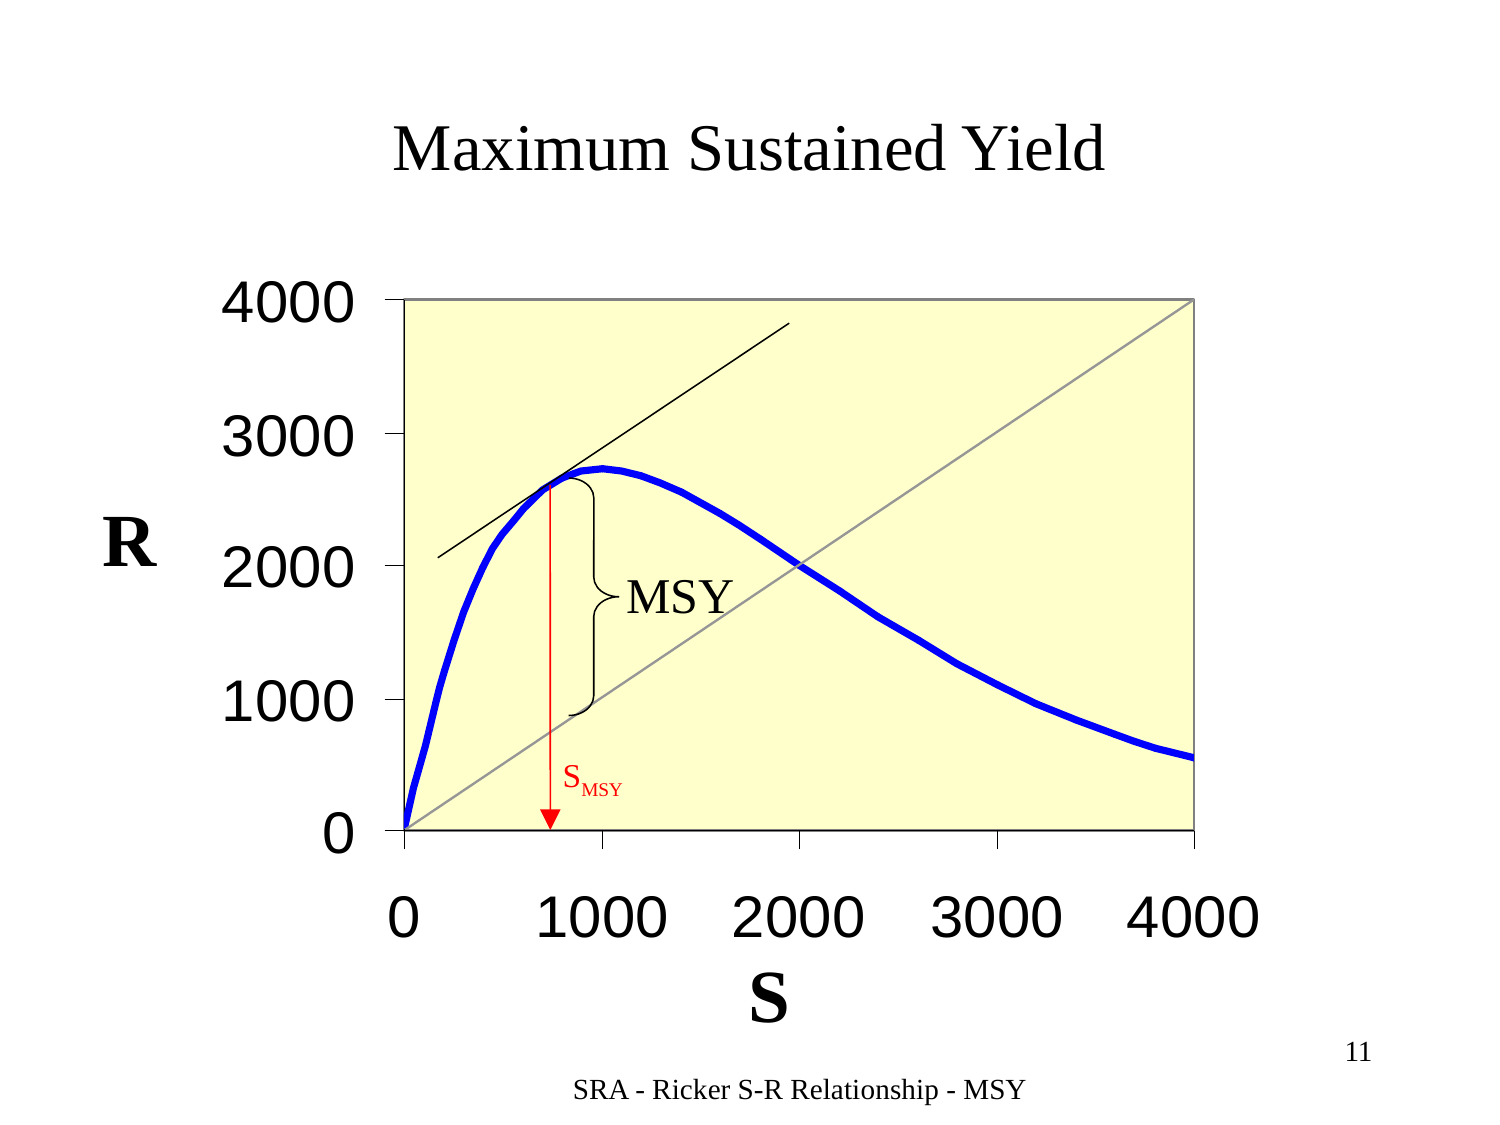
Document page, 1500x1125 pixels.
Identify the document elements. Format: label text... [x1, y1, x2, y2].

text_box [568, 477, 751, 716]
text_box SRA - Ricker S-R Relationship - MSY [512, 1063, 1088, 1125]
title Maximum Sustained Yield [112, 37, 1388, 251]
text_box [87, 181, 1338, 1047]
text_box 11 [1074, 1024, 1388, 1100]
